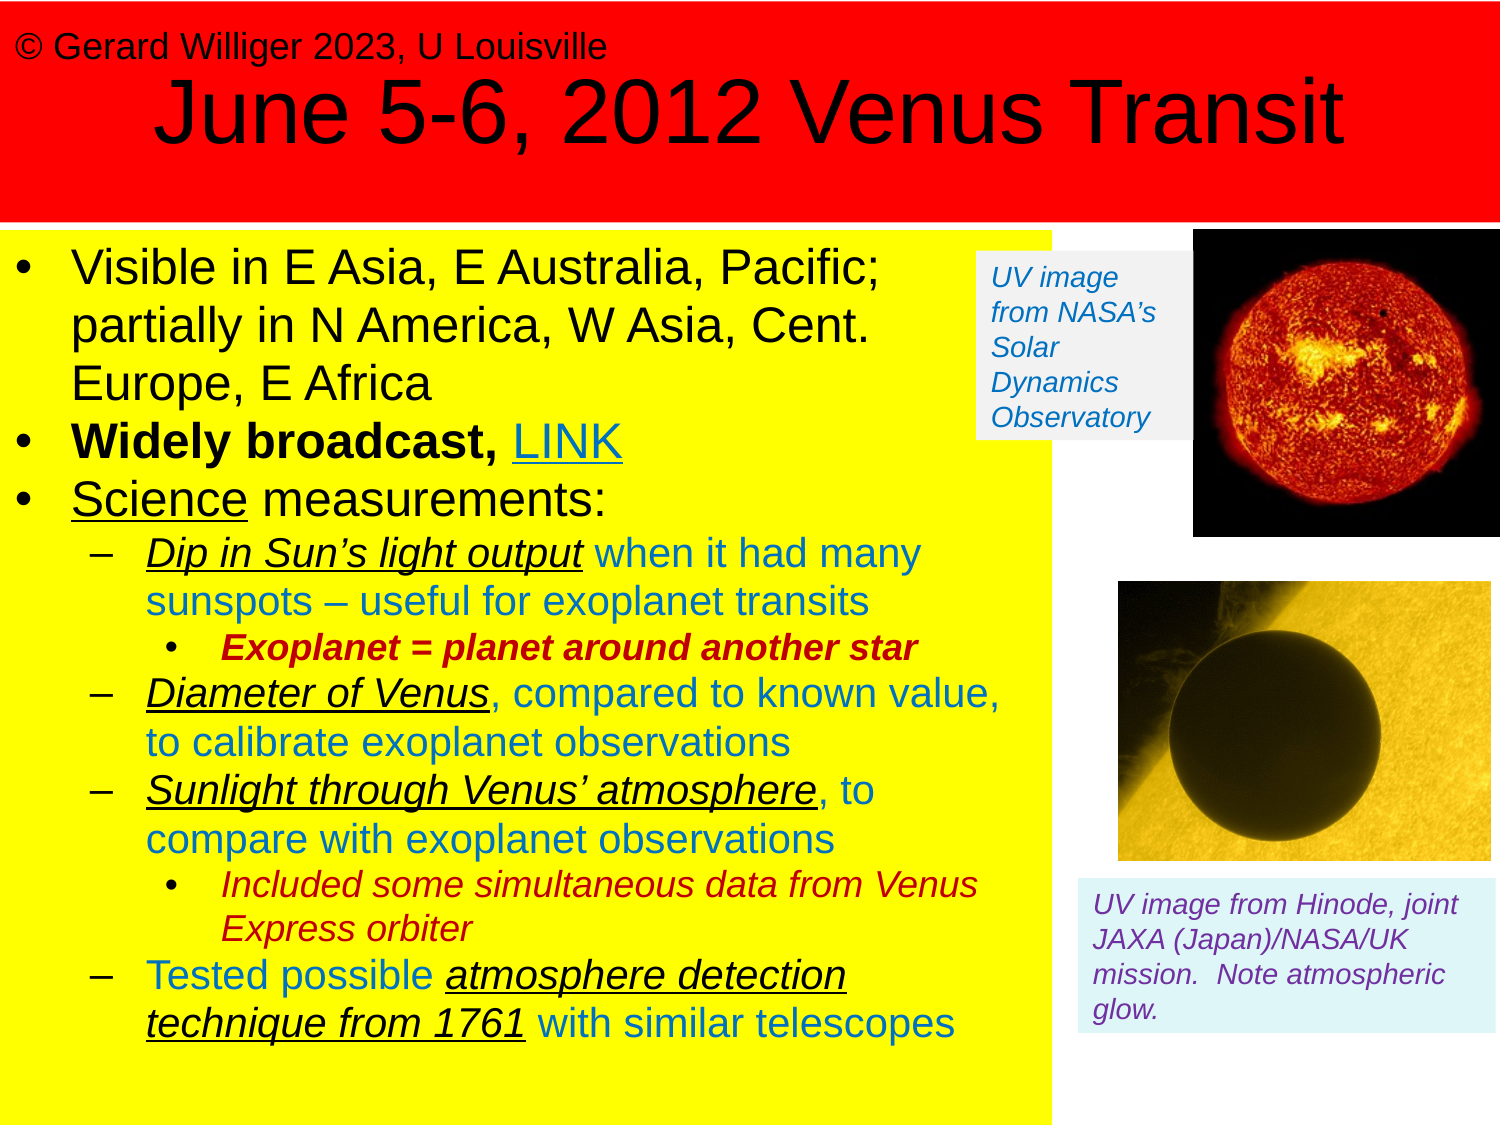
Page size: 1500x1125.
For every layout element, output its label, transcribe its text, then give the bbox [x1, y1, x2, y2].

list Visible in E Asia, E Australia, Pacific; partially in N America, W Asia, Cent. Europe, E Africa Widely broadcast, LINK Science measurements: Dip in Sun’s light output when it had many sunspots – useful for exoplanet transits Exoplanet = planet around another star Diameter of Venus, compared to known value, to calibrate exoplanet observations Sunlight through Venus’ atmosphere, to compare with exoplanet observations Included some simultaneous data from Venus Express orbiter Tested possible atmosphere detection technique from 1761 with similar telescopes [0, 230, 1053, 1125]
title June 5-6, 2012 Venus Transit [0, 1, 1500, 223]
text_box © Gerard Williger 2023, U Louisville [0, 14, 625, 75]
text_box UV image from Hinode, joint JAXA (Japan)/NASA/UK mission. Note atmospheric glow. [1078, 878, 1496, 1033]
picture [1193, 229, 1500, 537]
text_box UV image from NASA’s Solar Dynamics Observatory [976, 250, 1188, 441]
picture [1118, 581, 1491, 861]
